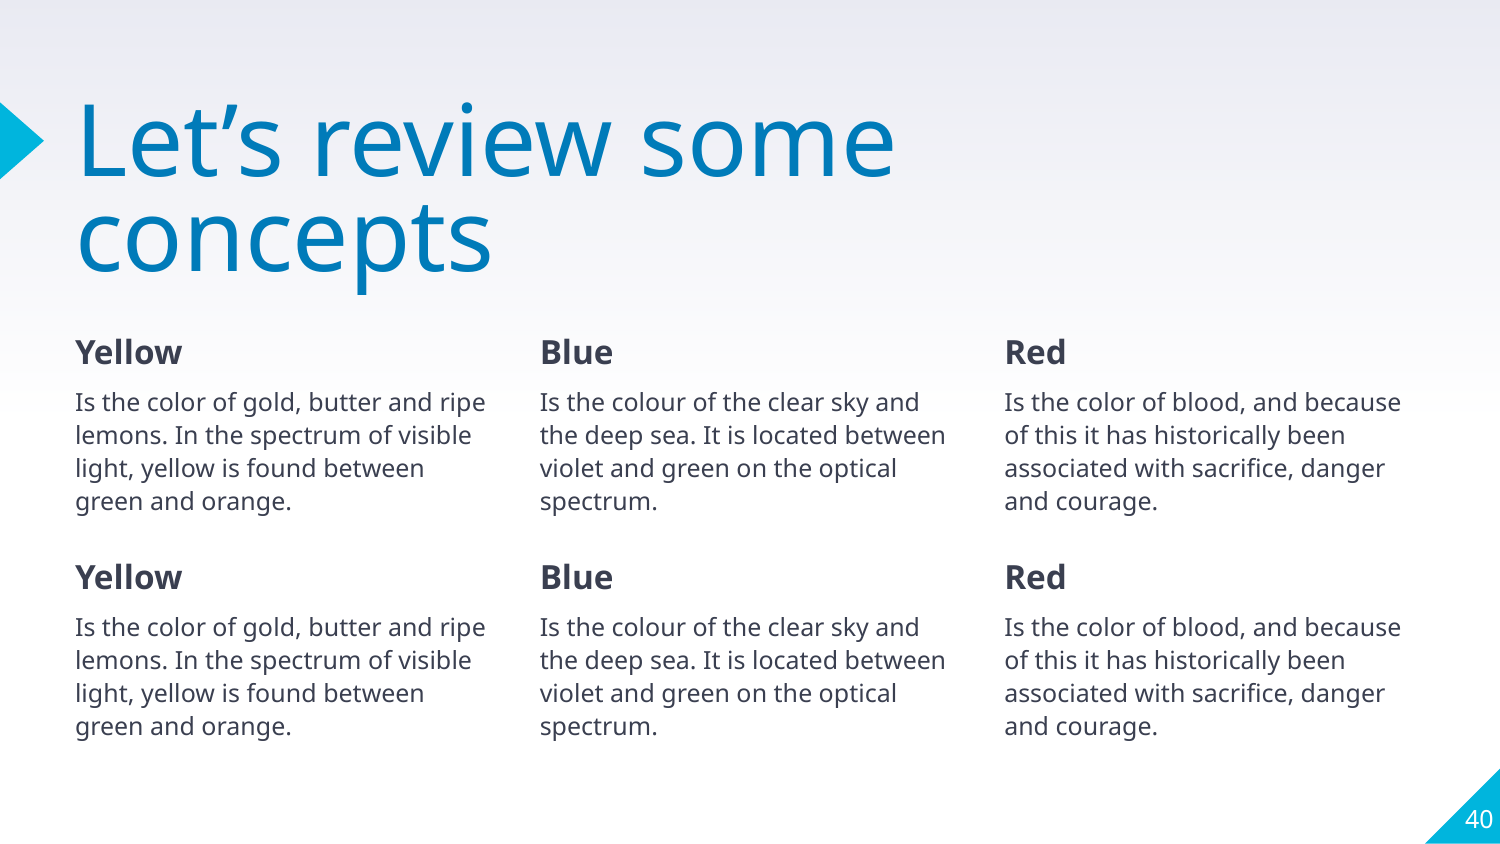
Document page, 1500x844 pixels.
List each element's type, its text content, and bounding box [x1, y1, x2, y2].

list Blue Is the colour of the clear sky and the deep sea. It is located between violet and green on the optical spectrum. [539, 327, 961, 549]
list Blue Is the colour of the clear sky and the deep sea. It is located between violet and green on the optical spectrum. [539, 552, 961, 774]
list Red Is the color of blood, and because of this it has historically been associated with sacrifice, danger and courage. [1004, 552, 1425, 774]
list Yellow Is the color of gold, butter and ripe lemons. In the spectrum of visible light, yellow is found between green and orange. [75, 327, 496, 549]
list Yellow Is the color of gold, butter and ripe lemons. In the spectrum of visible light, yellow is found between green and orange. [75, 552, 496, 774]
slide_number 40 [1418, 760, 1494, 838]
list Red Is the color of blood, and because of this it has historically been associated with sacrifice, danger and courage. [1004, 327, 1425, 549]
title Let’s review some concepts [75, 99, 1001, 277]
